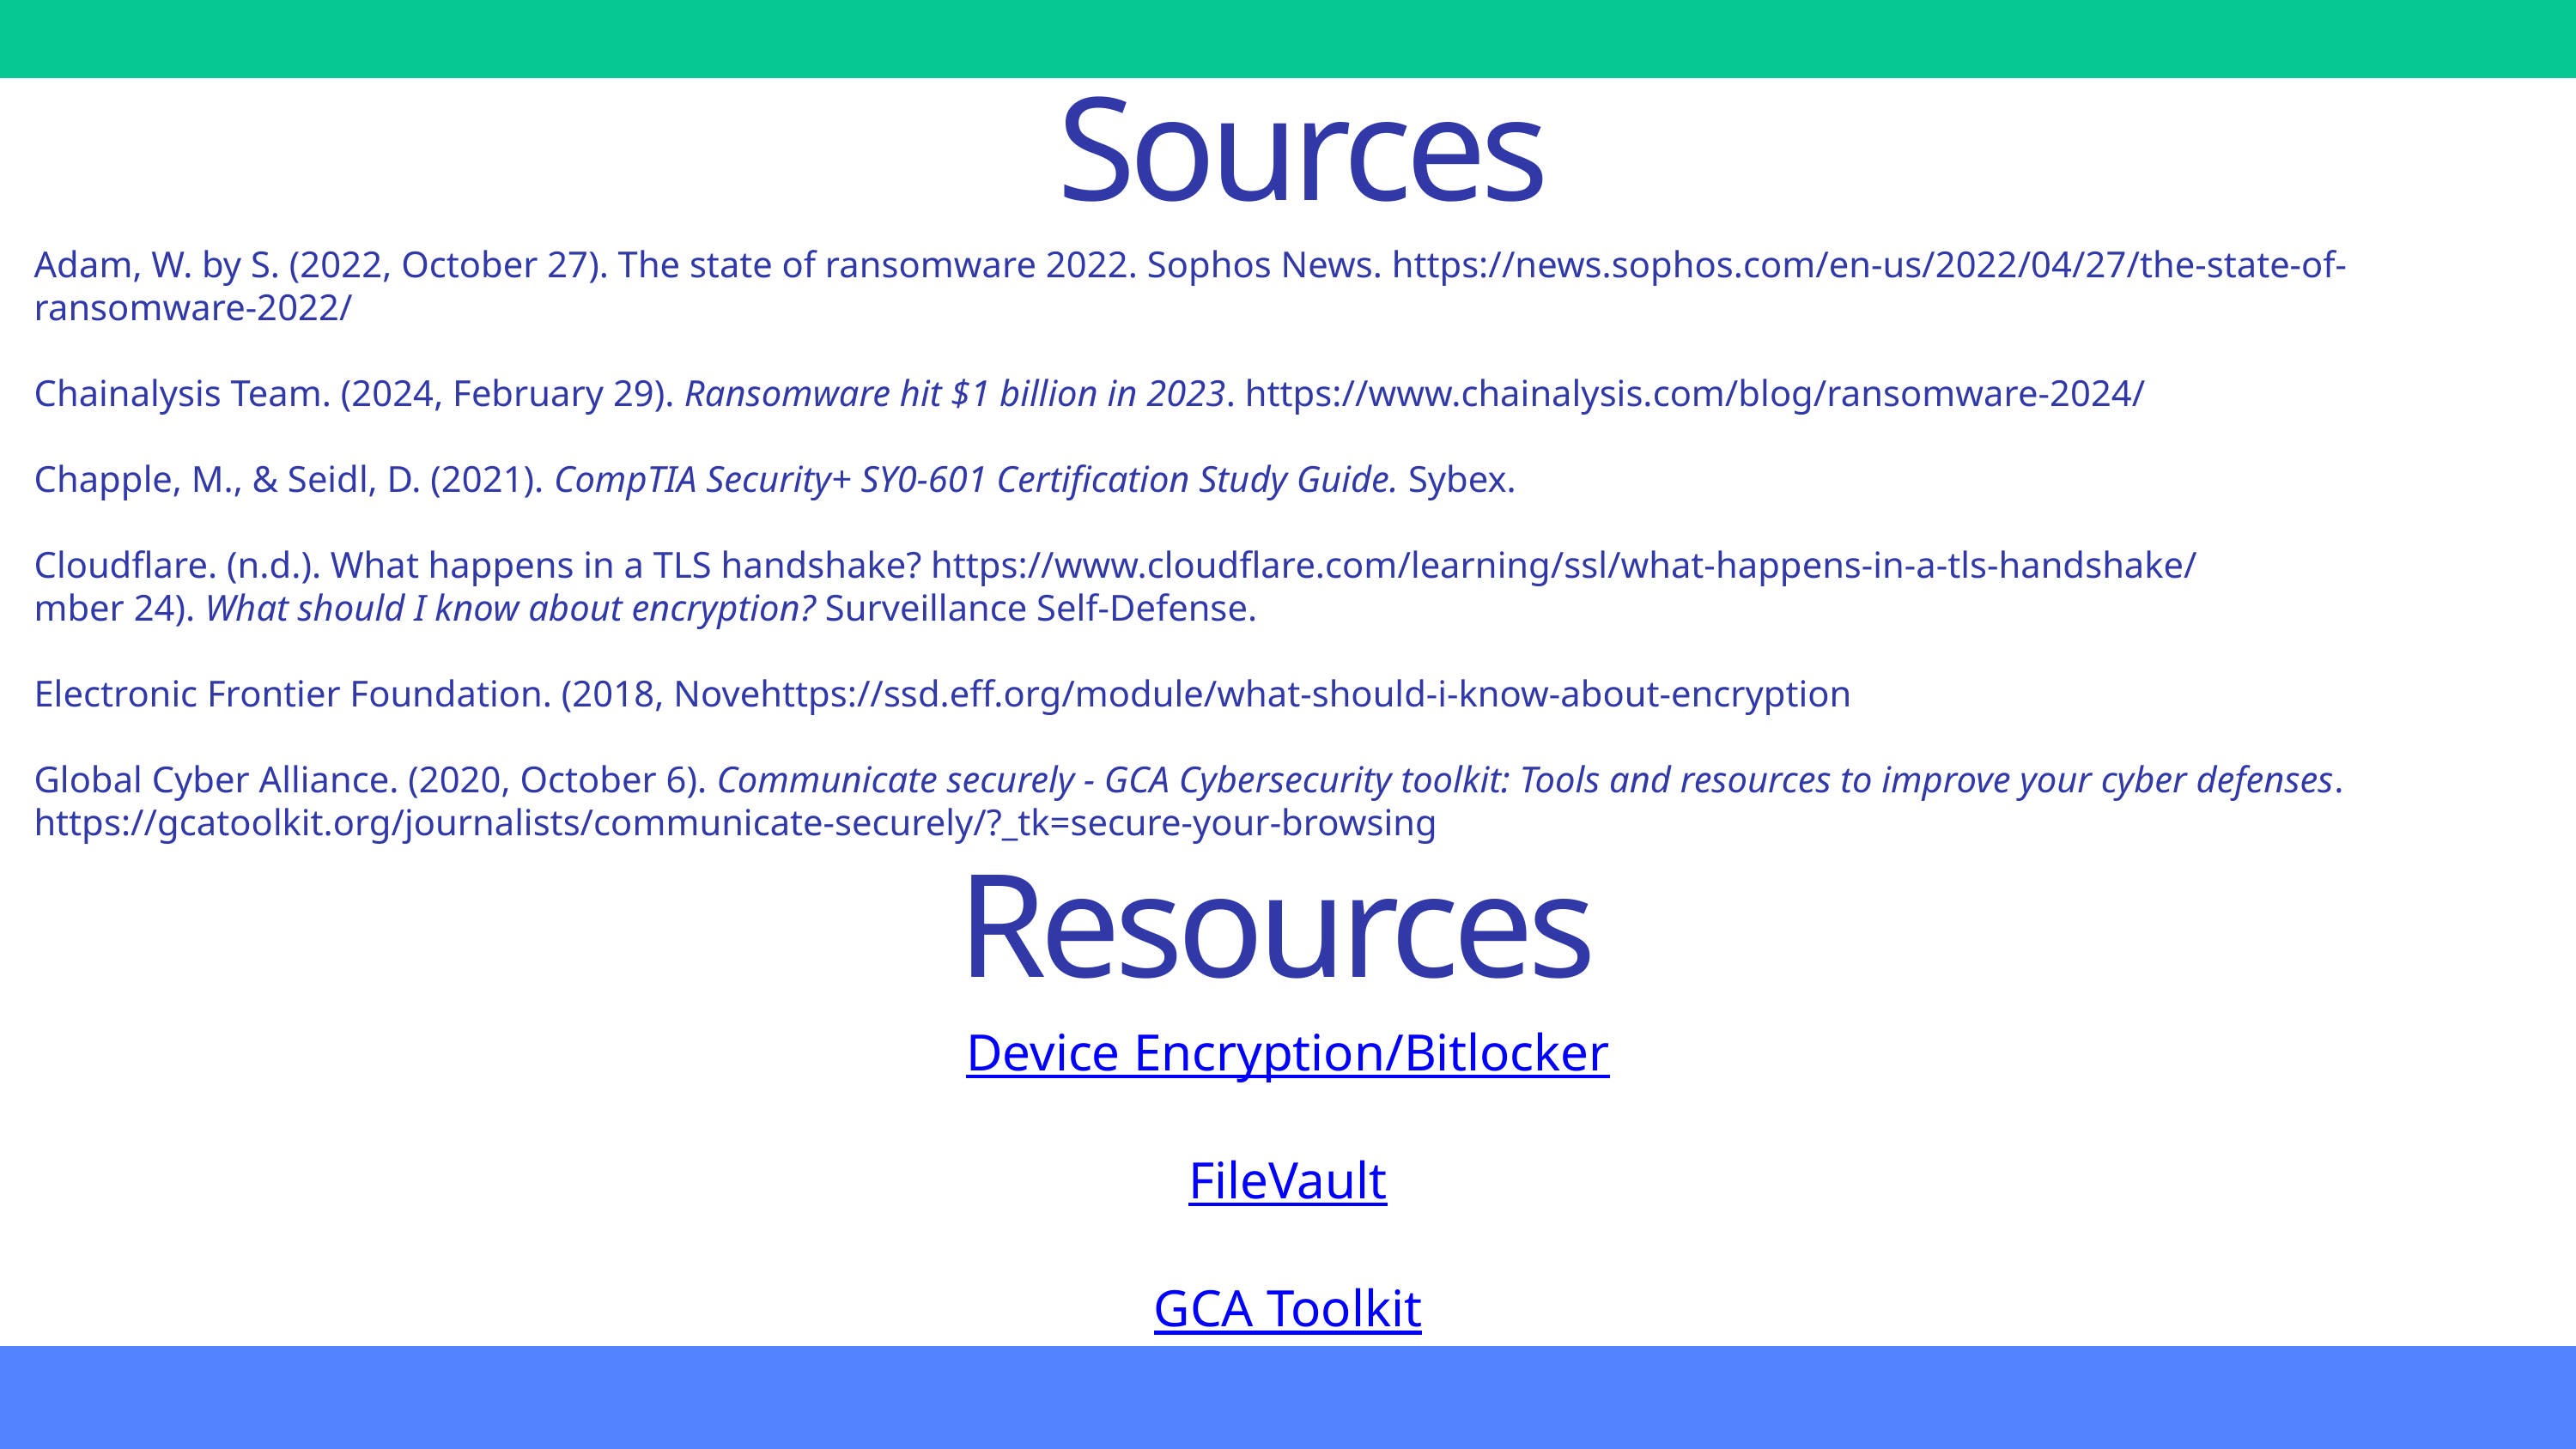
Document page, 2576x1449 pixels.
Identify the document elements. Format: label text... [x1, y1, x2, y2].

text_box Device Encryption/Bitlocker FileVault GCA Toolkit [598, 1014, 1978, 1343]
text_box Sources [644, 88, 1995, 235]
text_box Resources [617, 893, 1968, 1013]
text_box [0, 0, 2576, 79]
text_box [0, 1345, 2576, 1449]
text_box Adam, W. by S. (2022, October 27). The state of ransomware 2022. Sophos News. https://news.sophos.com/en-us/2022/04/27/the-state-of-ransomware-2022/ Chainalysis Team. (2024, February 29). Ransomware hit $1 billion in 2023. https://www.chainalysis.com/blog/ransomware-2024/ Chapple, M., & Seidl, D. (2021). CompTIA Security+ SY0-601 Certification Study Guide. Sybex. Cloudflare. (n.d.). What happens in a TLS handshake? https://www.cloudflare.com/learning/ssl/what-happens-in-a-tls-handshake/ mber 24). What should I know about encryption? Surveillance Self-Defense. Electronic Frontier Foundation. (2018, Novehttps://ssd.eff.org/module/what-should-i-know-about-encryption Global Cyber Alliance. (2020, October 6). Communicate securely - GCA Cybersecurity toolkit: Tools and resources to improve your cyber defenses. https://gcatoolkit.org/journalists/communicate-securely/?_tk=secure-your-browsing [21, 235, 2533, 893]
